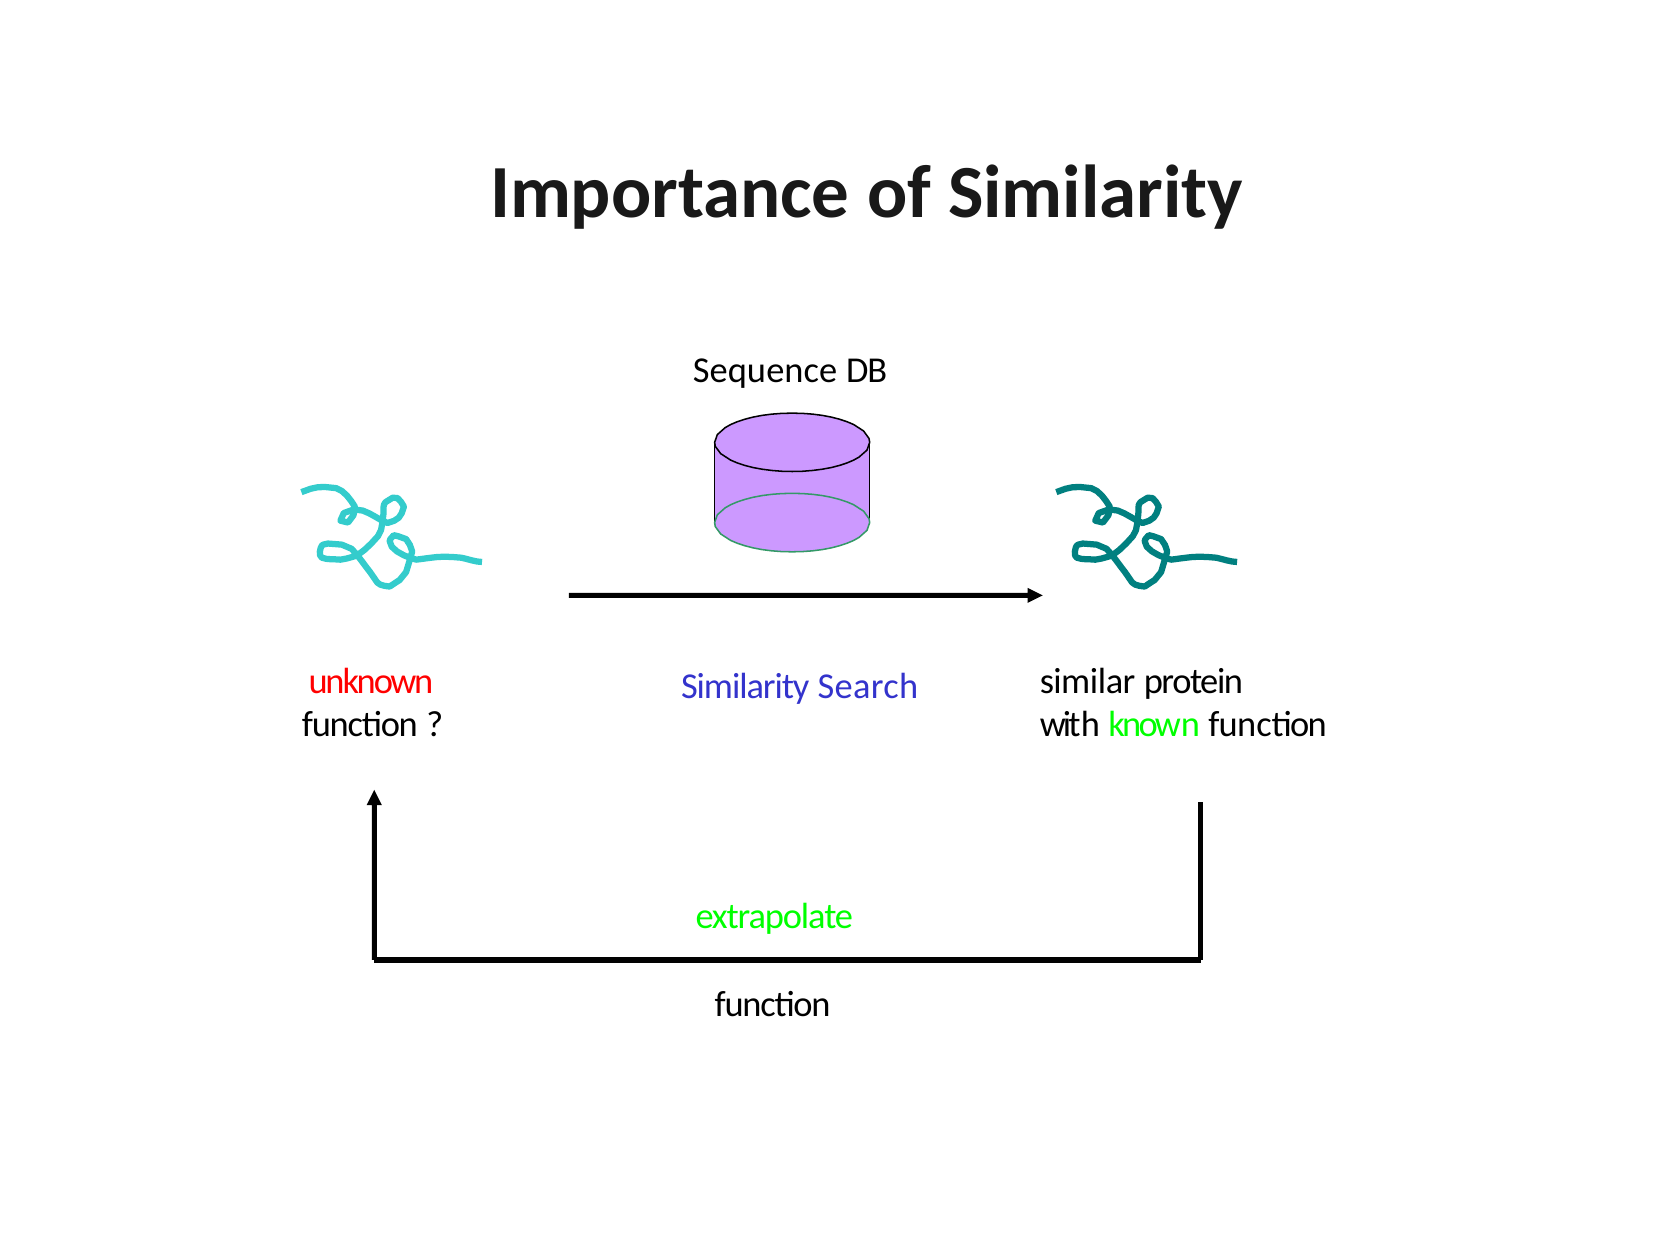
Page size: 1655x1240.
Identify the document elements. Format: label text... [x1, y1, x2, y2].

text_box similar protein with known function [1037, 654, 1342, 788]
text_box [366, 789, 1201, 961]
text_box unknown function ? [299, 654, 455, 832]
text_box extrapolate function [693, 968, 866, 1068]
text_box [1056, 487, 1238, 587]
text_box Sequence DB [690, 343, 946, 390]
text_box Similarity Search [678, 659, 932, 750]
text_box [301, 487, 483, 587]
text_box Importance of Similarity [261, 140, 1471, 244]
text_box [568, 587, 1043, 603]
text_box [714, 412, 871, 553]
